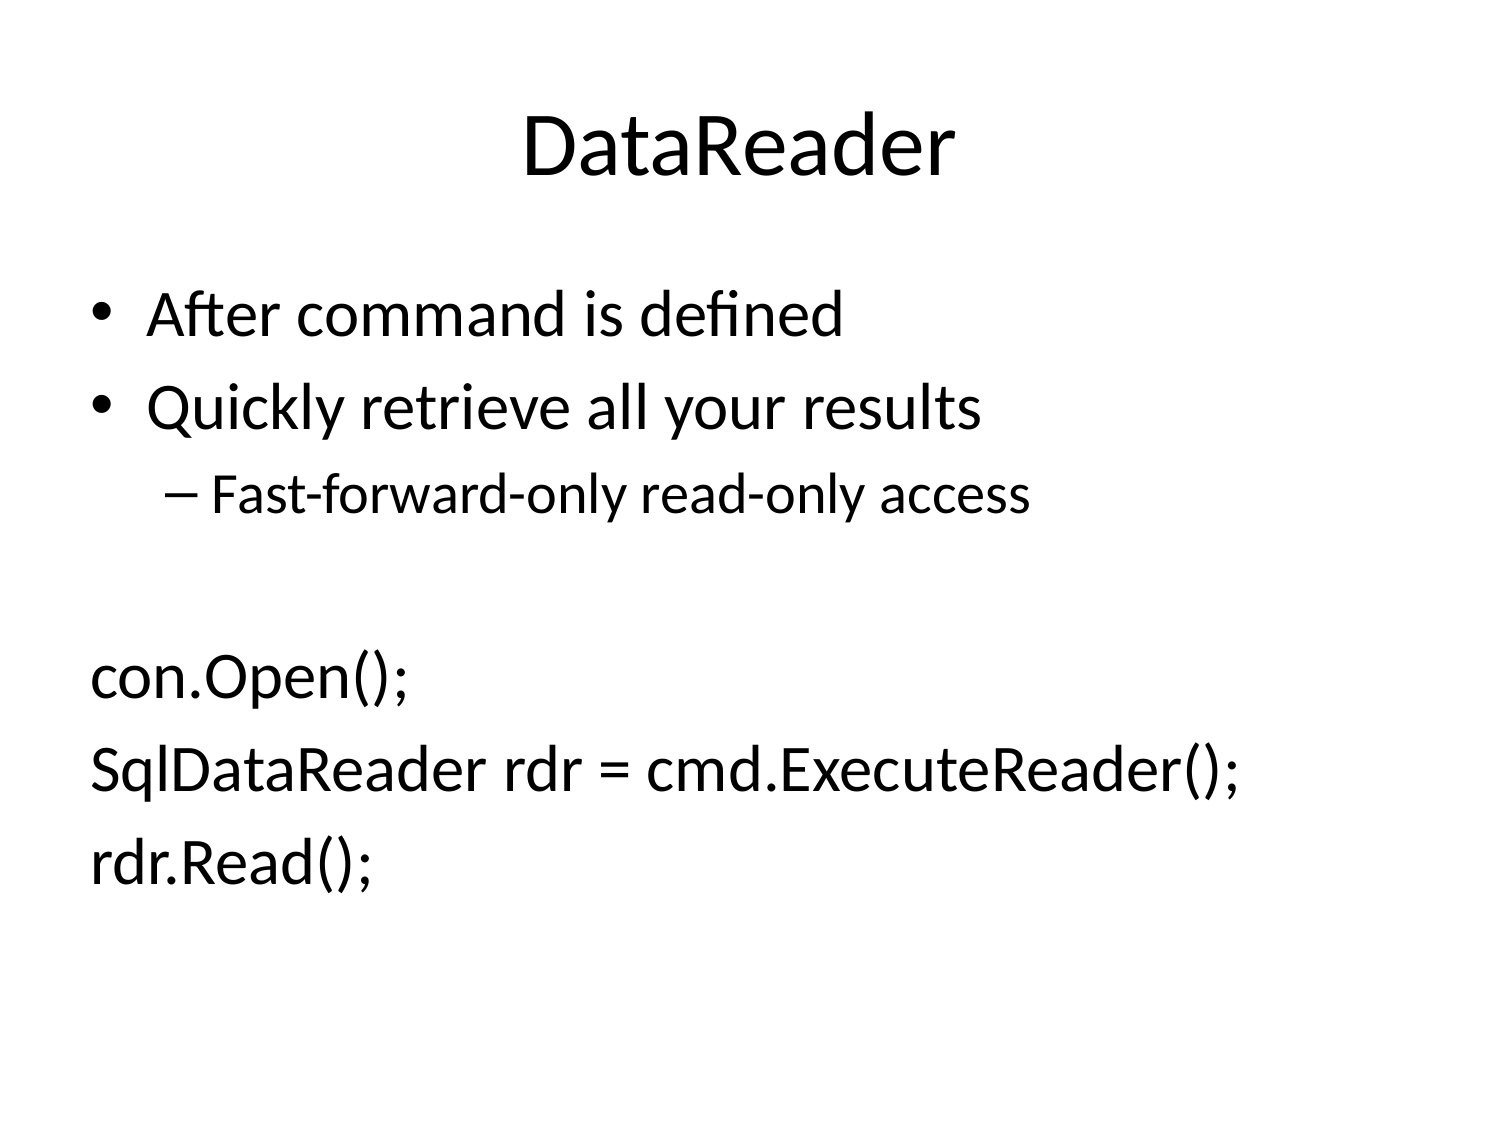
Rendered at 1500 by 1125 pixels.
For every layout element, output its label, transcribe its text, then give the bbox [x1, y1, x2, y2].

title DataReader [75, 45, 1425, 233]
list After command is defined Quickly retrieve all your results Fast-forward-only read-only access con.Open(); SqlDataReader rdr = cmd.ExecuteReader(); rdr.Read(); [75, 262, 1425, 1005]
